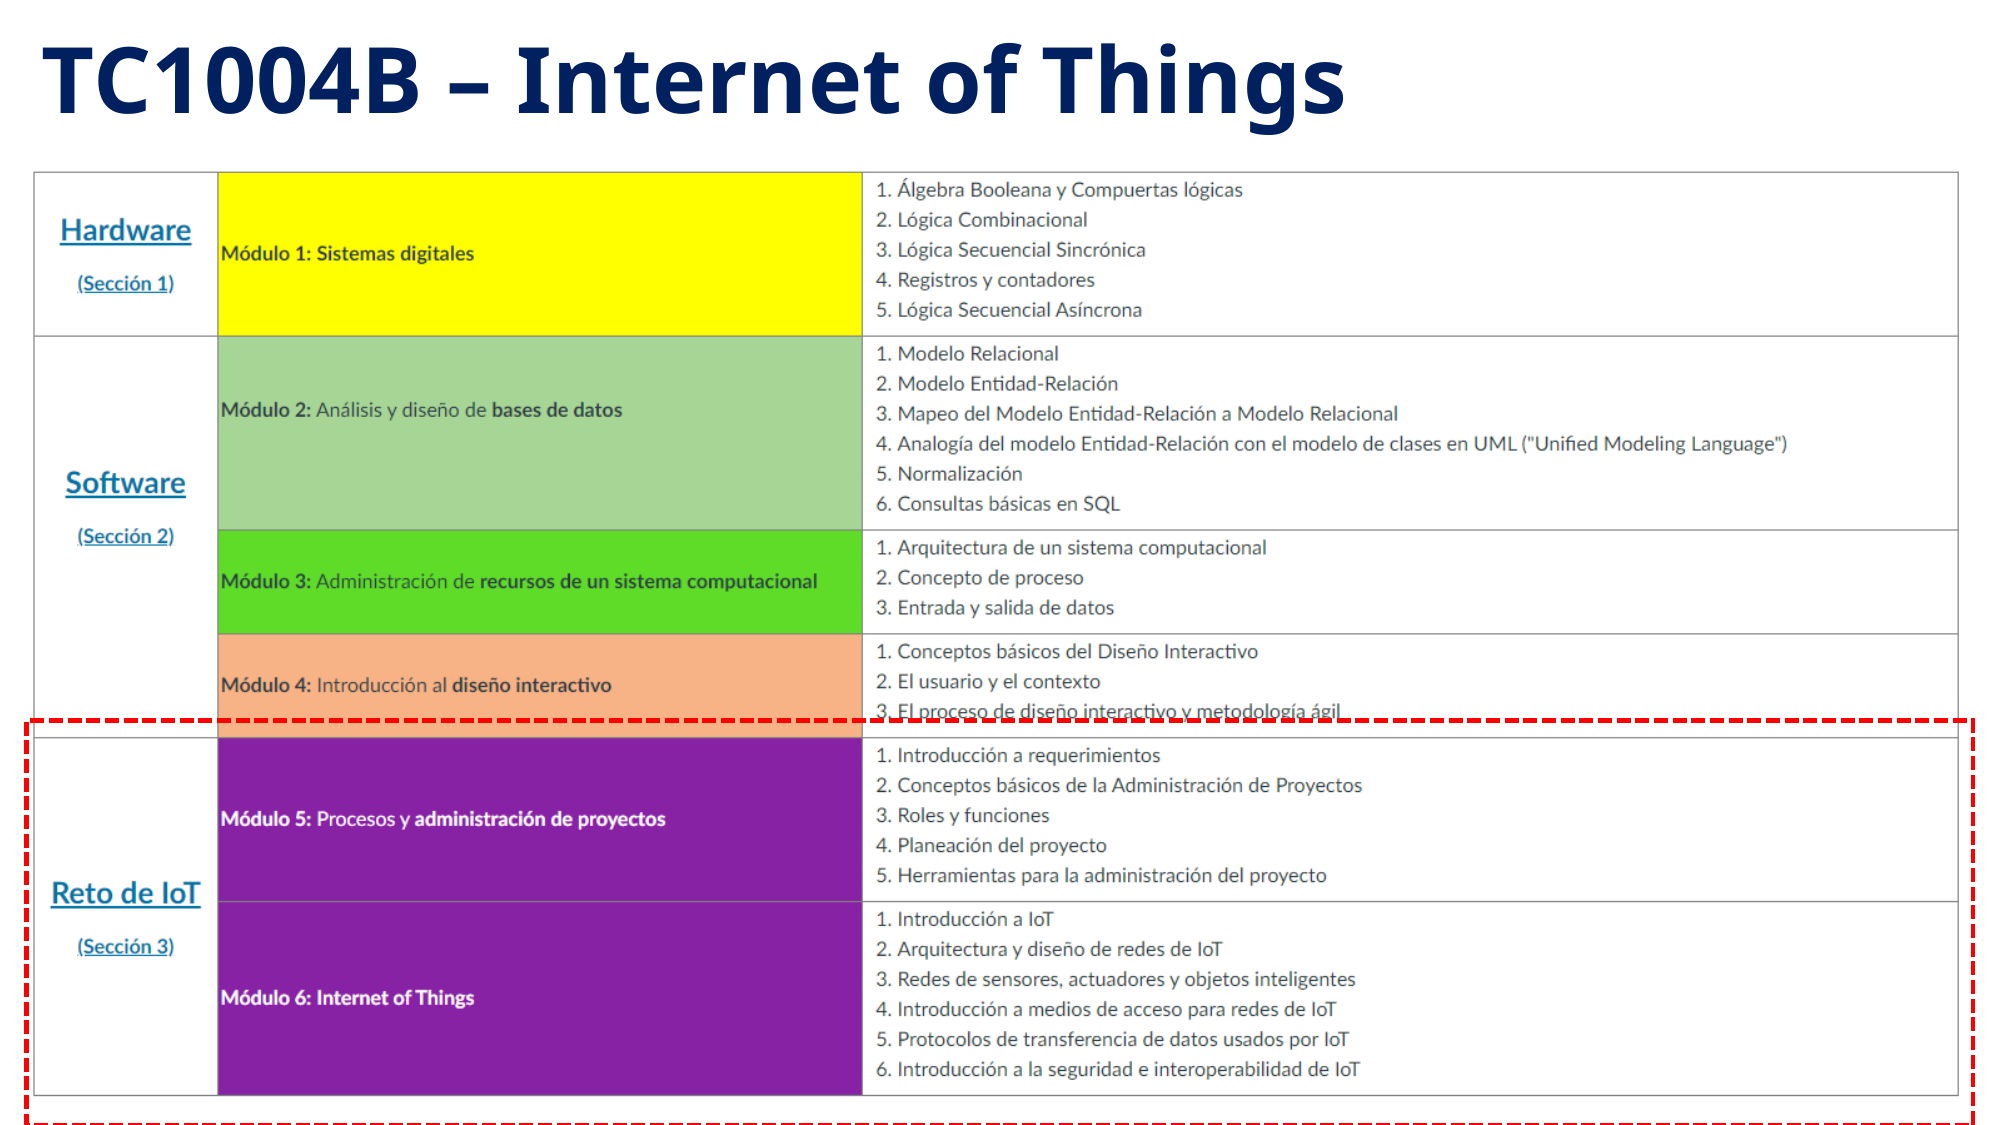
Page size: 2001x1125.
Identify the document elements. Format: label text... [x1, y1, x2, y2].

text_box [26, 1115, 1974, 1125]
title TC1004B – Internet of Things [26, 0, 1890, 168]
picture [26, 168, 1974, 1115]
